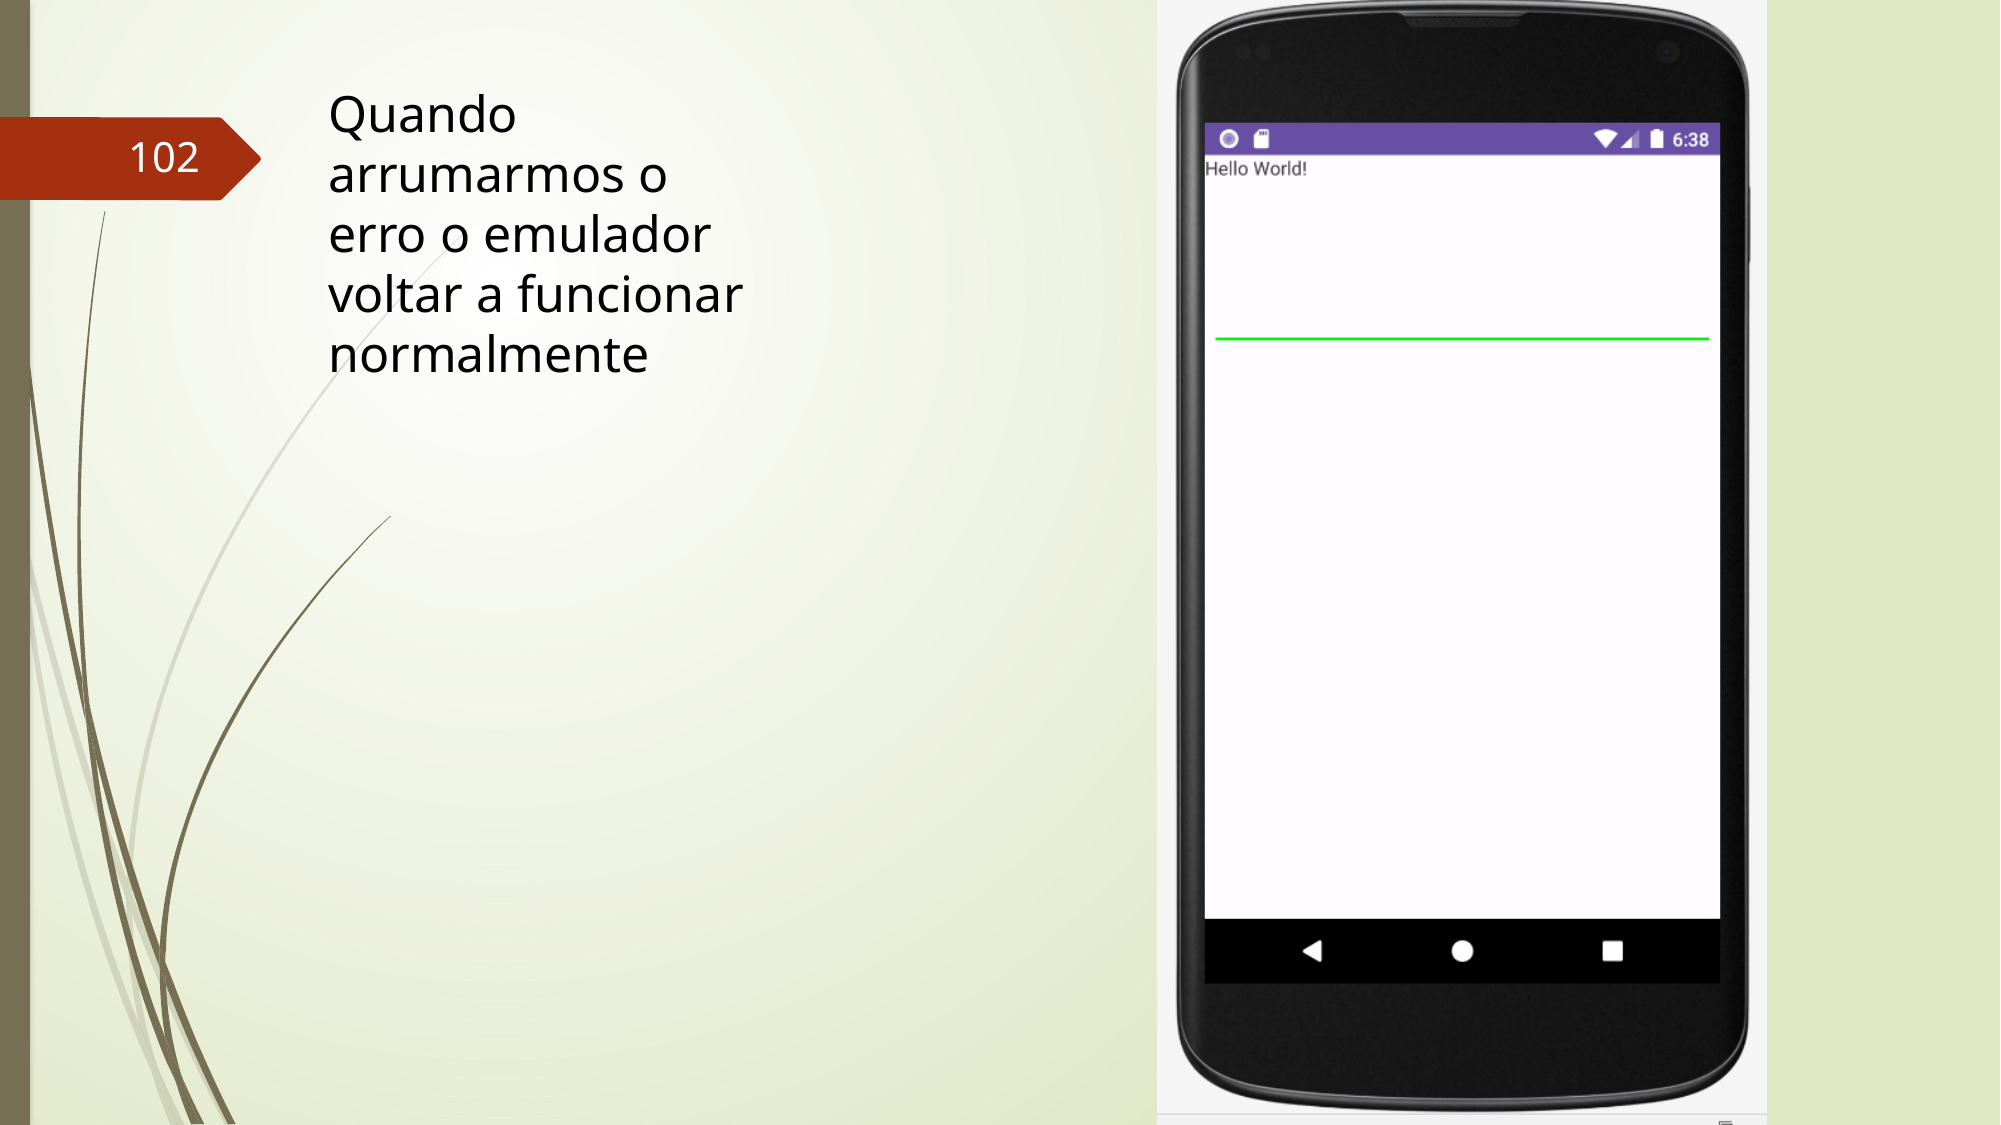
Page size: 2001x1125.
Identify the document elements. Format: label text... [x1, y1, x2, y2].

text_box Quando arrumarmos o erro o emulador voltar a funcionar normalmente [313, 75, 776, 390]
slide_number 102 [87, 129, 216, 190]
picture [1156, 0, 1768, 1125]
